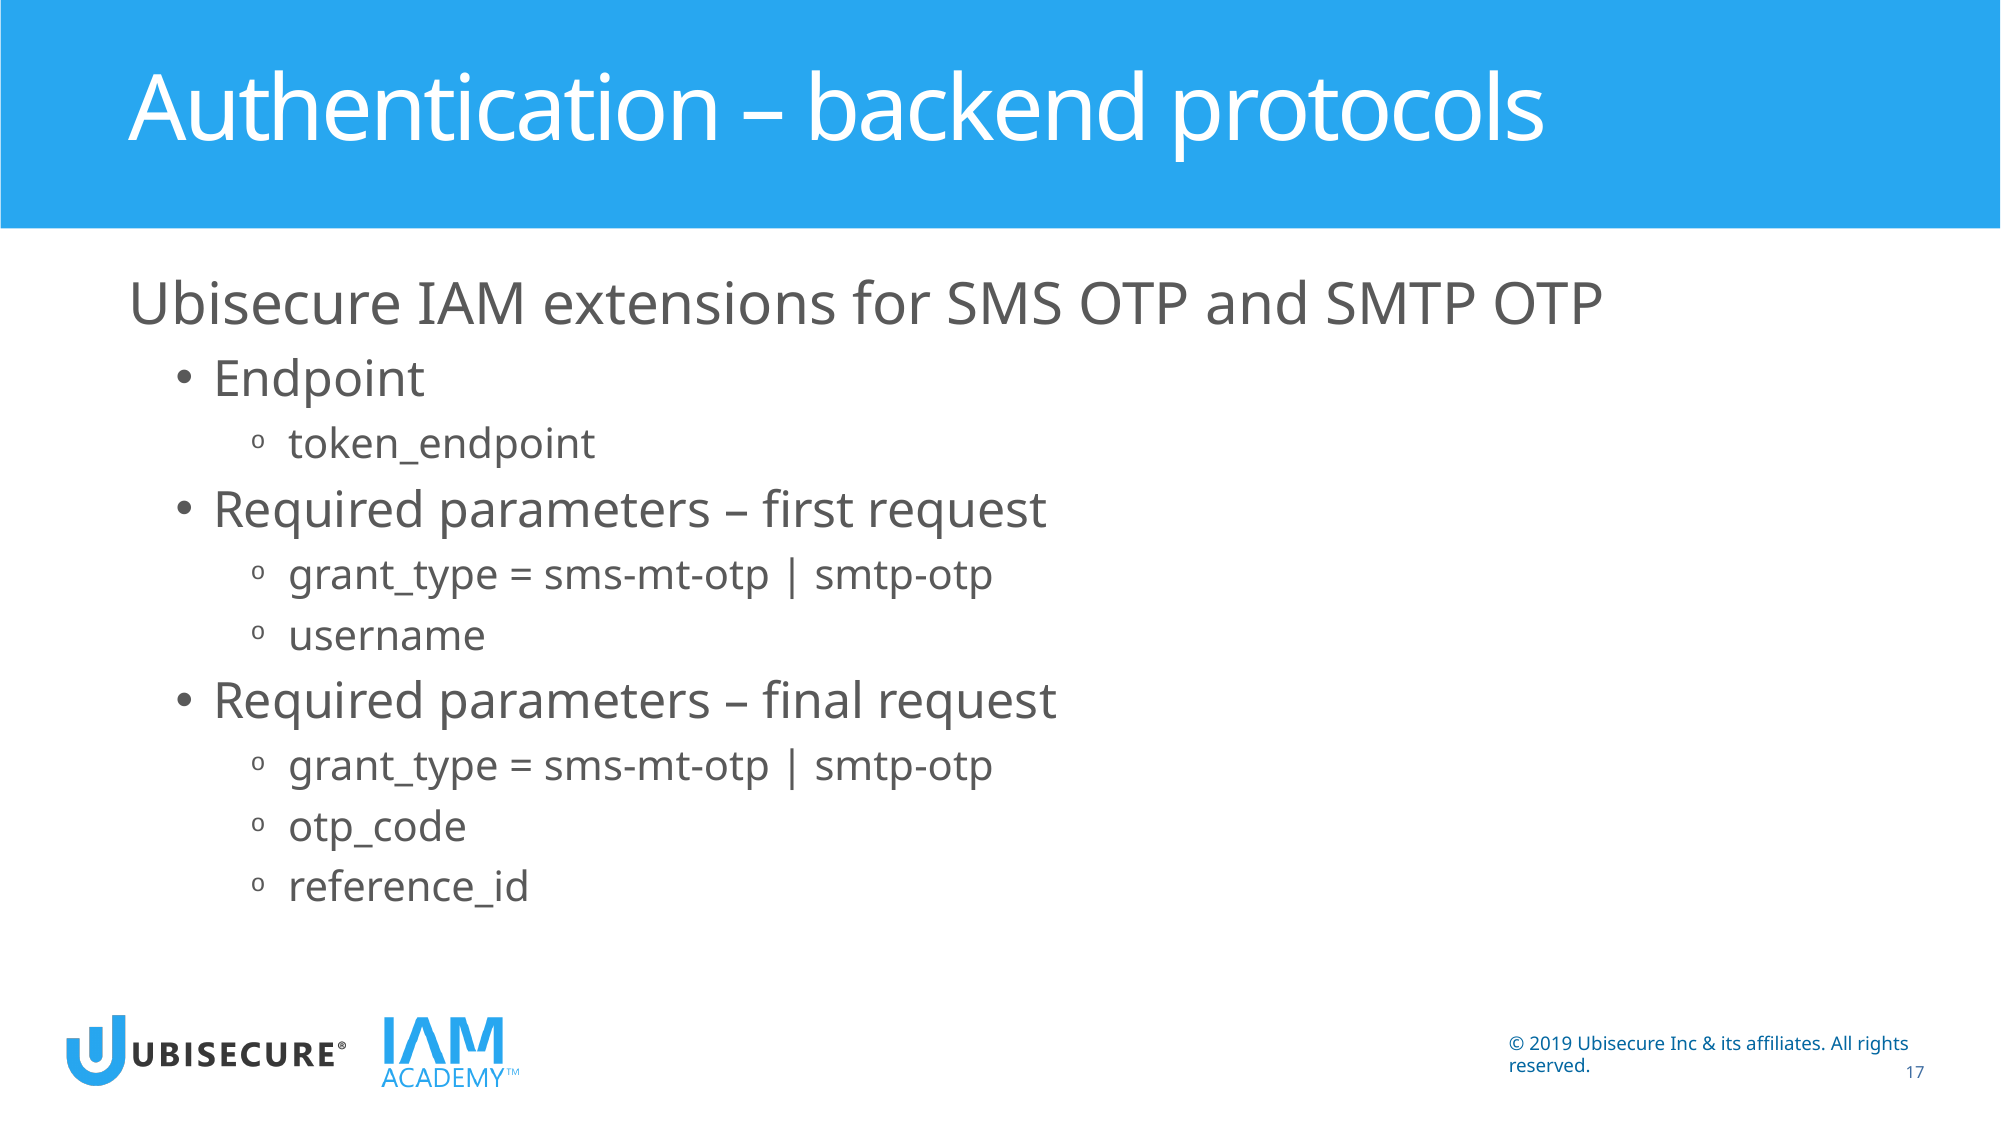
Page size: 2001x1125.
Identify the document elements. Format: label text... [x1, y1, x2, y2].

picture [376, 1012, 524, 1094]
picture [55, 1007, 356, 1094]
slide_number 17 [1489, 1043, 1940, 1104]
list Ubisecure IAM extensions for SMS OTP and SMTP OTP Endpoint token_endpoint Required parameters – first request grant_type = sms-mt-otp | smtp-otp username Required parameters – final request grant_type = sms-mt-otp | smtp-otp otp_code reference_id [114, 258, 1886, 1003]
title Authentication – backend protocols [114, 21, 1886, 199]
